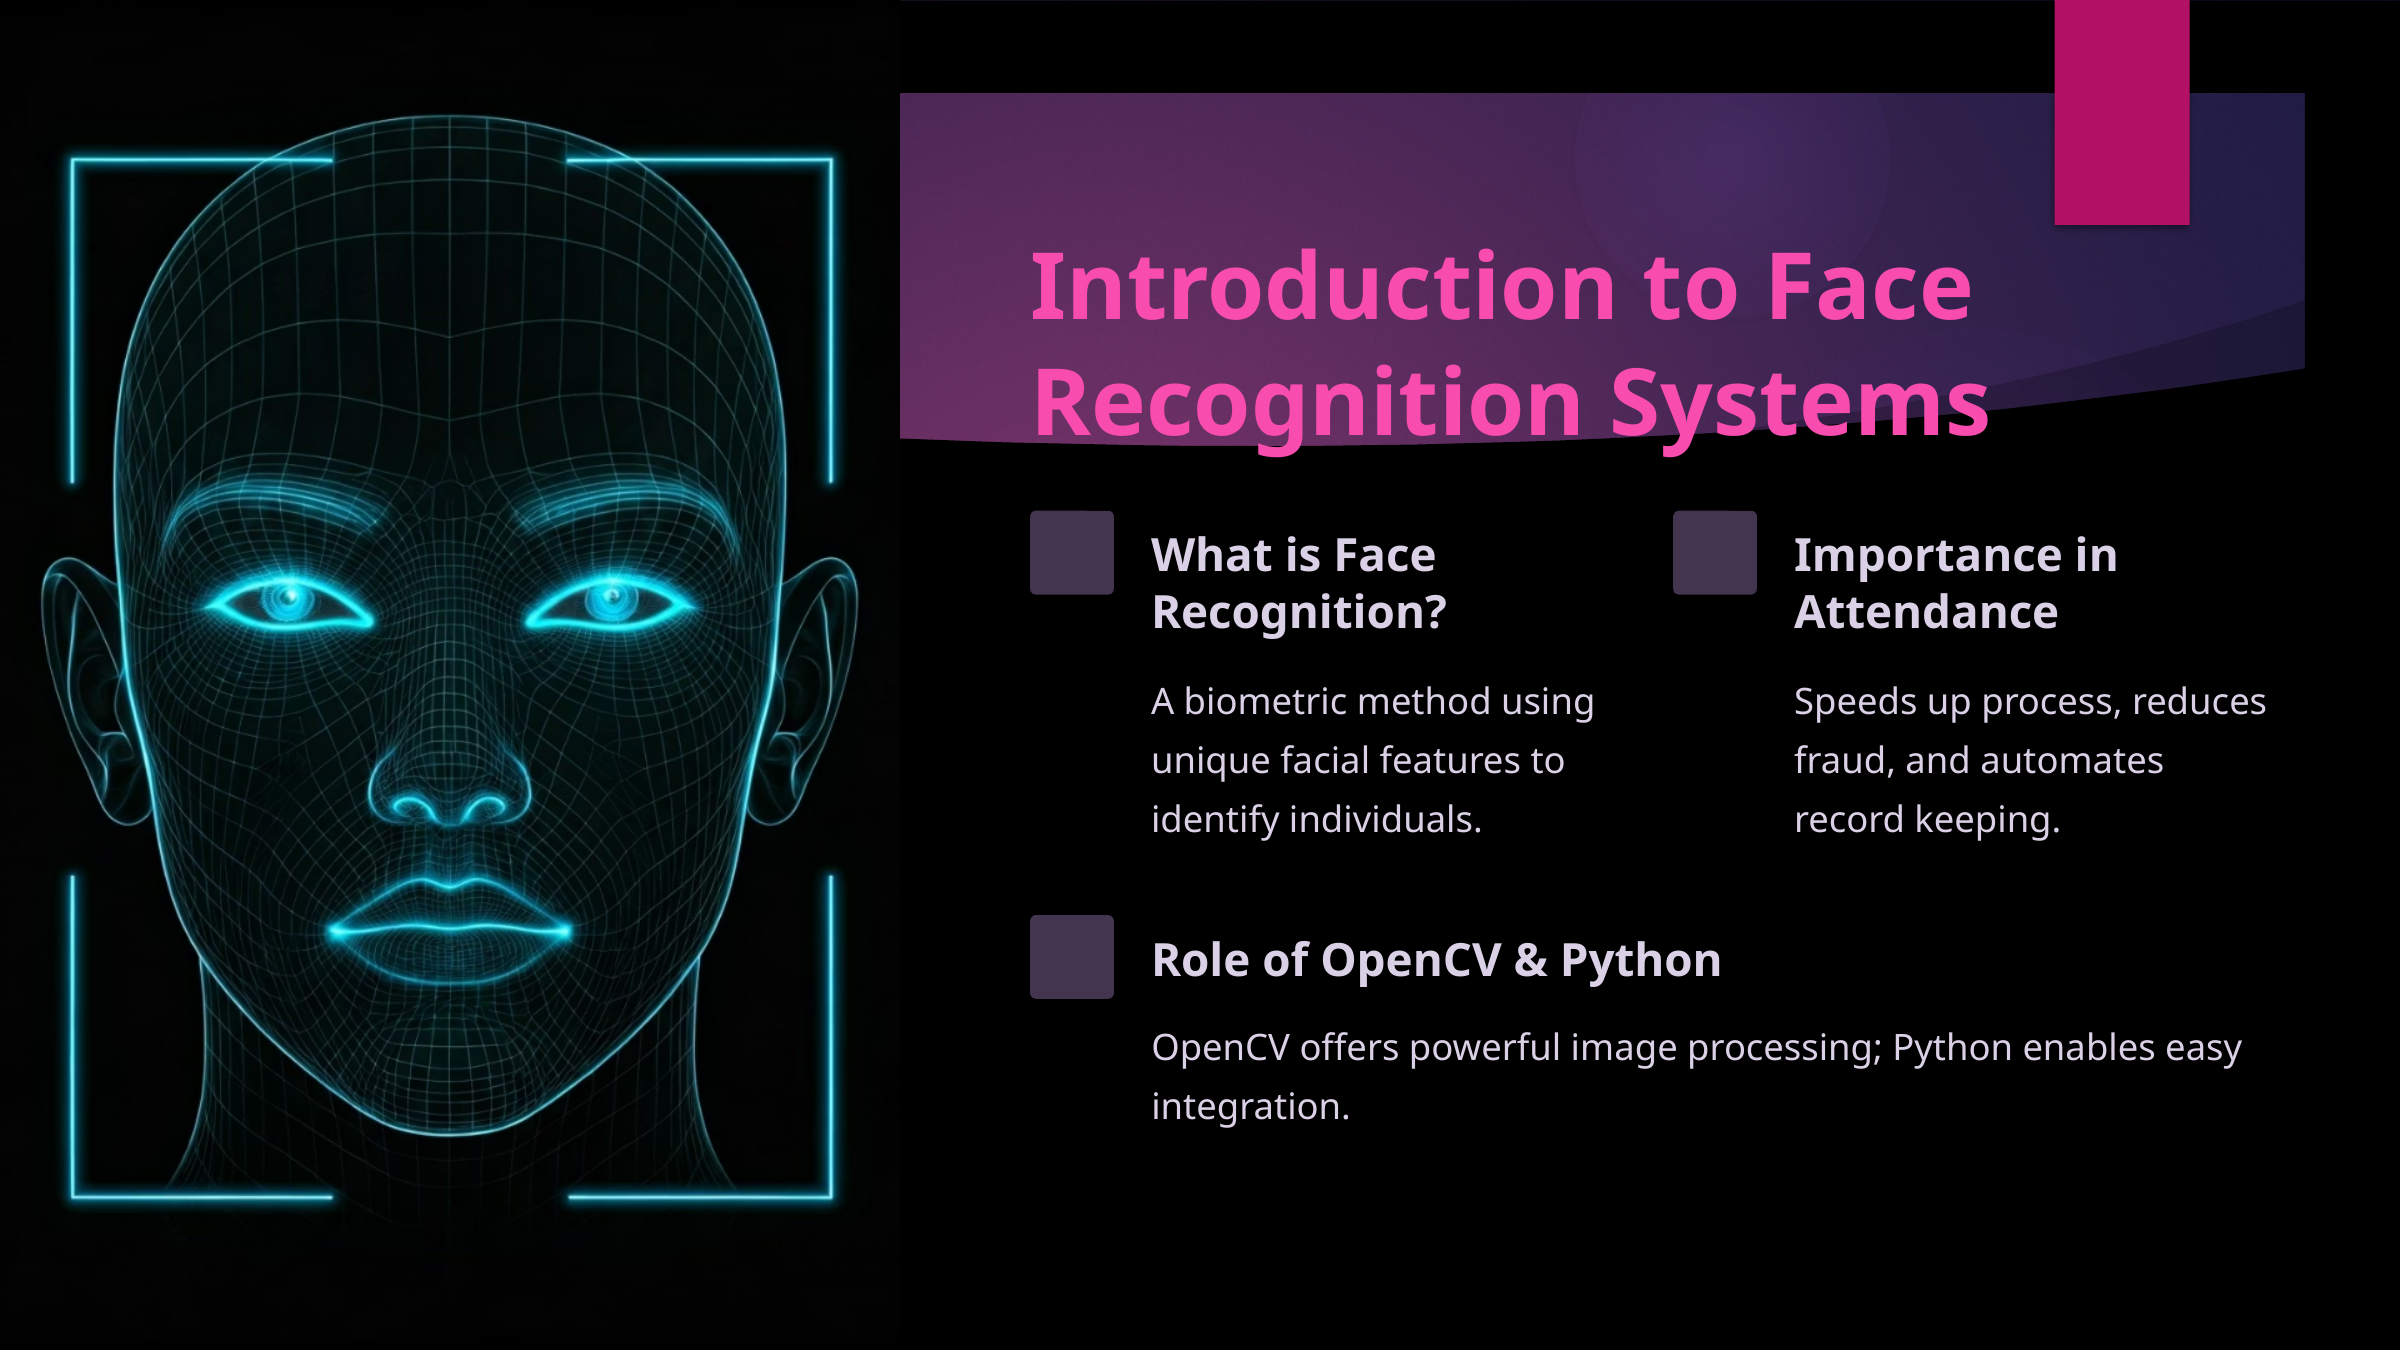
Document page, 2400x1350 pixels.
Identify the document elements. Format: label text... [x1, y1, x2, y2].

text_box Introduction to Face Recognition Systems [1030, 222, 2270, 455]
text_box [1030, 915, 1114, 999]
text_box Speeds up process, reduces fraud, and automates record keeping. [1794, 662, 2270, 841]
text_box [1030, 510, 1114, 595]
text_box A biometric method using unique facial features to identify individuals. [1151, 662, 1627, 841]
text_box Importance in Attendance [1794, 523, 2270, 640]
picture [0, 0, 901, 1350]
text_box [1673, 510, 1757, 595]
text_box Role of OpenCV & Python [1151, 927, 1686, 986]
text_box What is Face Recognition? [1151, 523, 1627, 640]
text_box OpenCV offers powerful image processing; Python enables easy integration. [1151, 1008, 2270, 1128]
